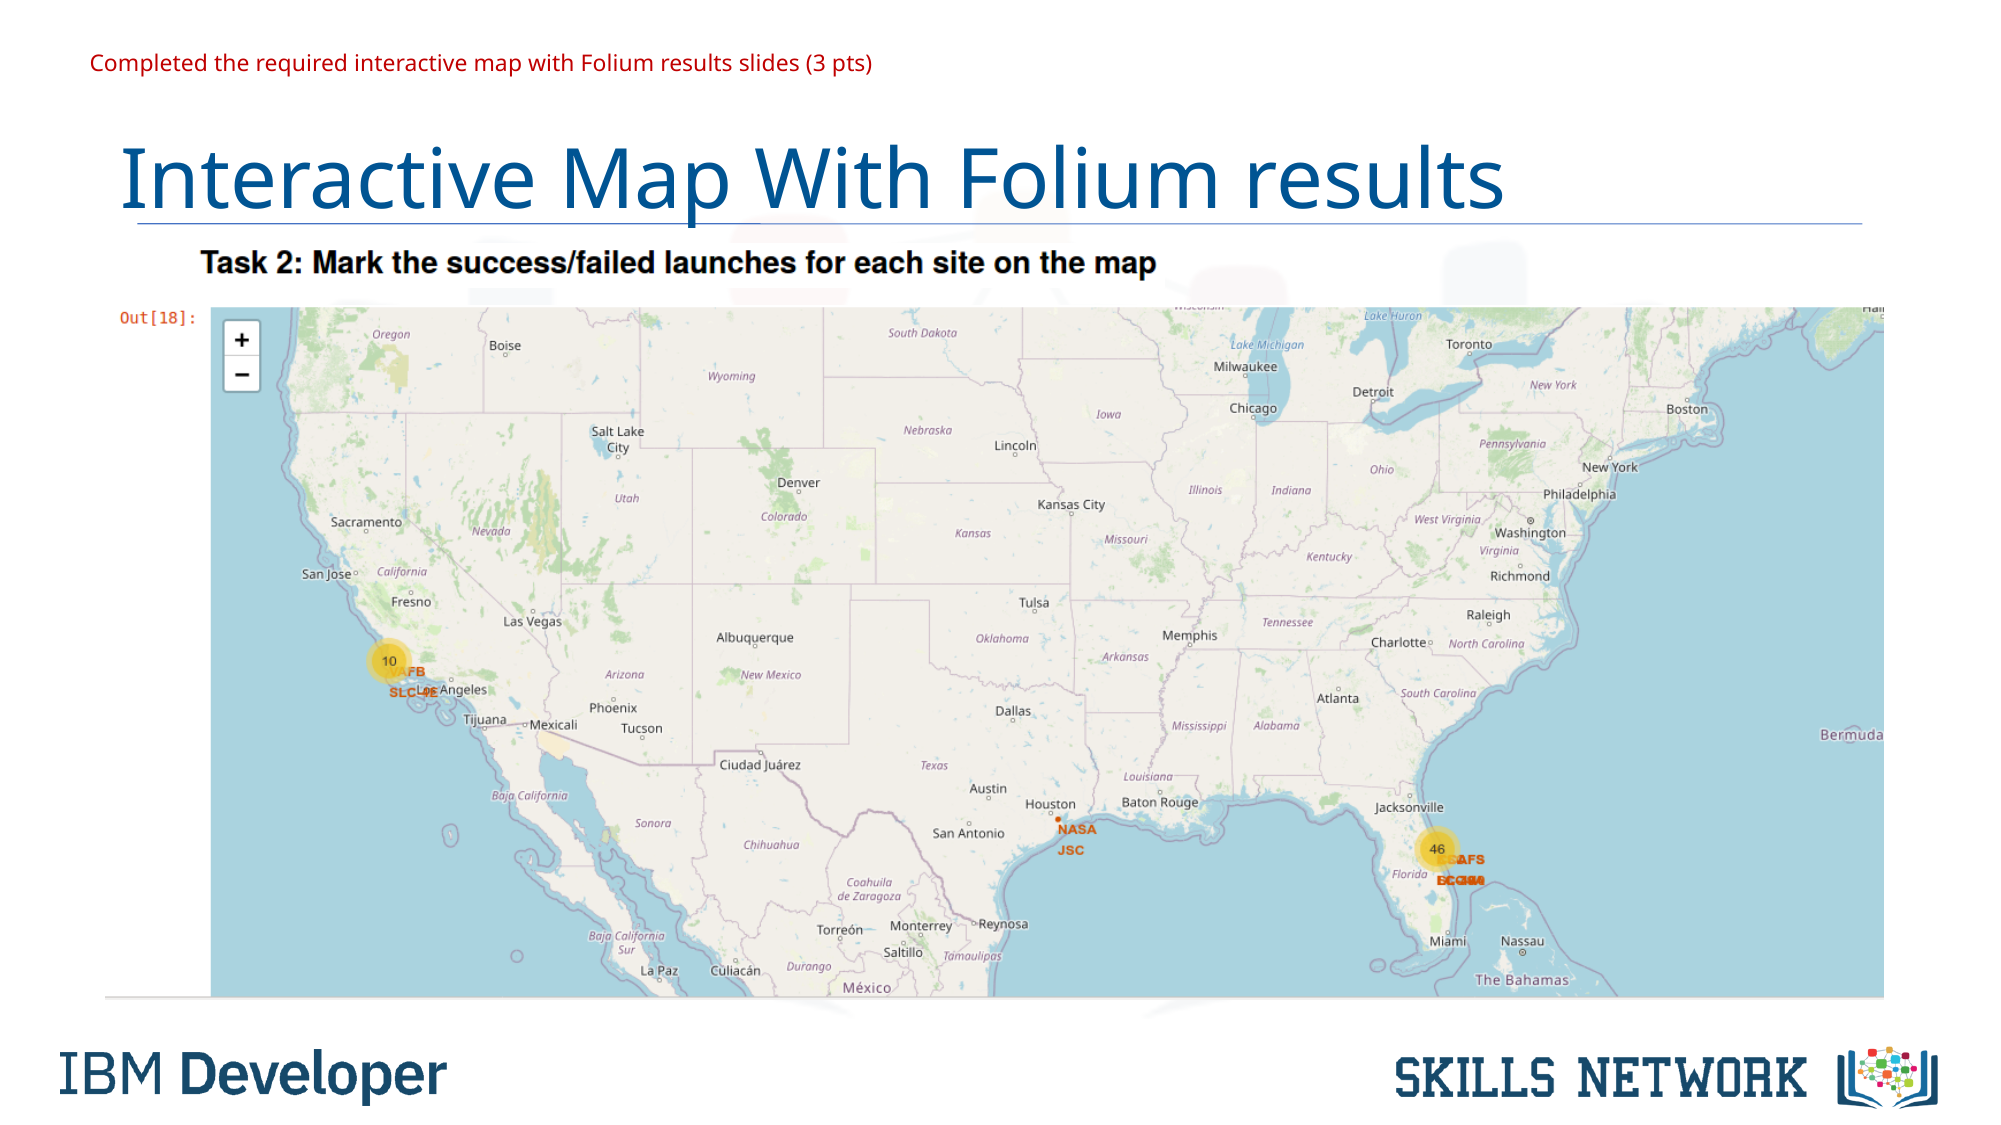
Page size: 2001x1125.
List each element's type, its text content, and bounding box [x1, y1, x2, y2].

picture [195, 243, 1165, 288]
picture [105, 305, 1884, 1000]
picture [1390, 1045, 1945, 1111]
title Interactive Map With Folium results [105, 74, 1983, 289]
picture [55, 1045, 459, 1108]
text_box Completed the required interactive map with Folium results slides (3 pts) [74, 41, 1926, 84]
